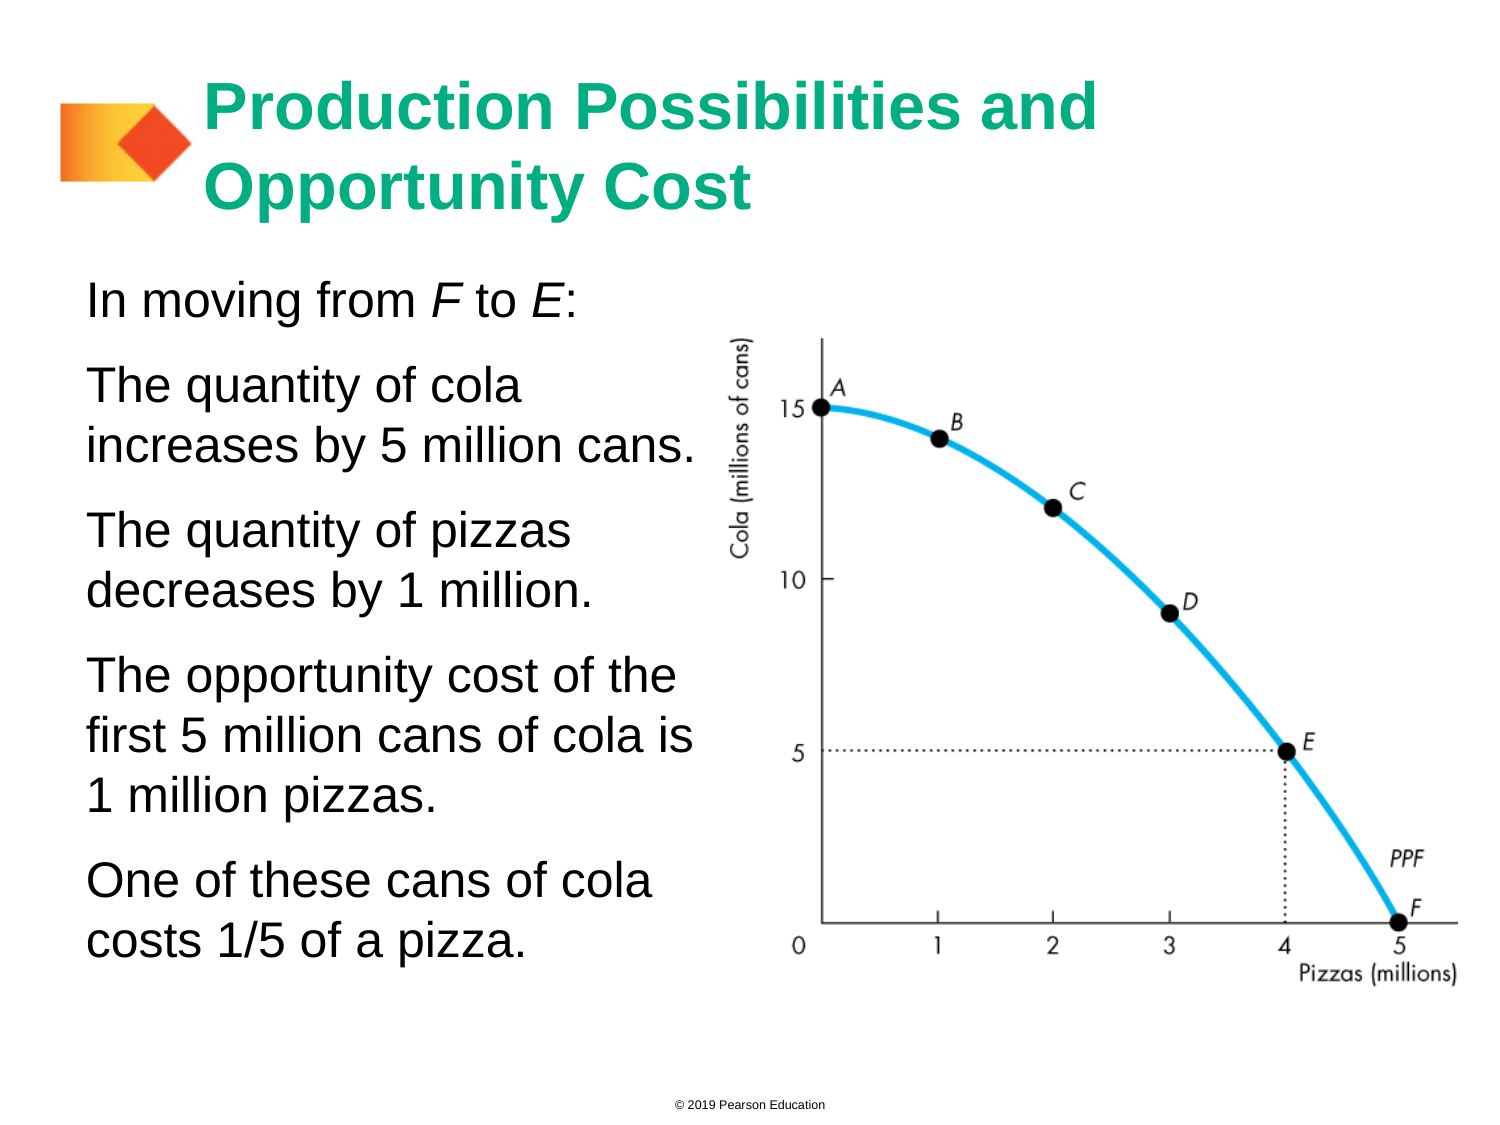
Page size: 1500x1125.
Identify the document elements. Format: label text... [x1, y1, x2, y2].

list In moving from F to E: The quantity of cola increases by 5 million cans. The quantity of pizzas decreases by 1 million. The opportunity cost of the first 5 million cans of cola is 1 million pizzas. One of these cans of cola costs 1/5 of a pizza. [59, 259, 750, 1003]
picture [724, 337, 1459, 988]
picture [59, 102, 188, 184]
title Production Possibilities and Opportunity Cost [188, 50, 1364, 236]
